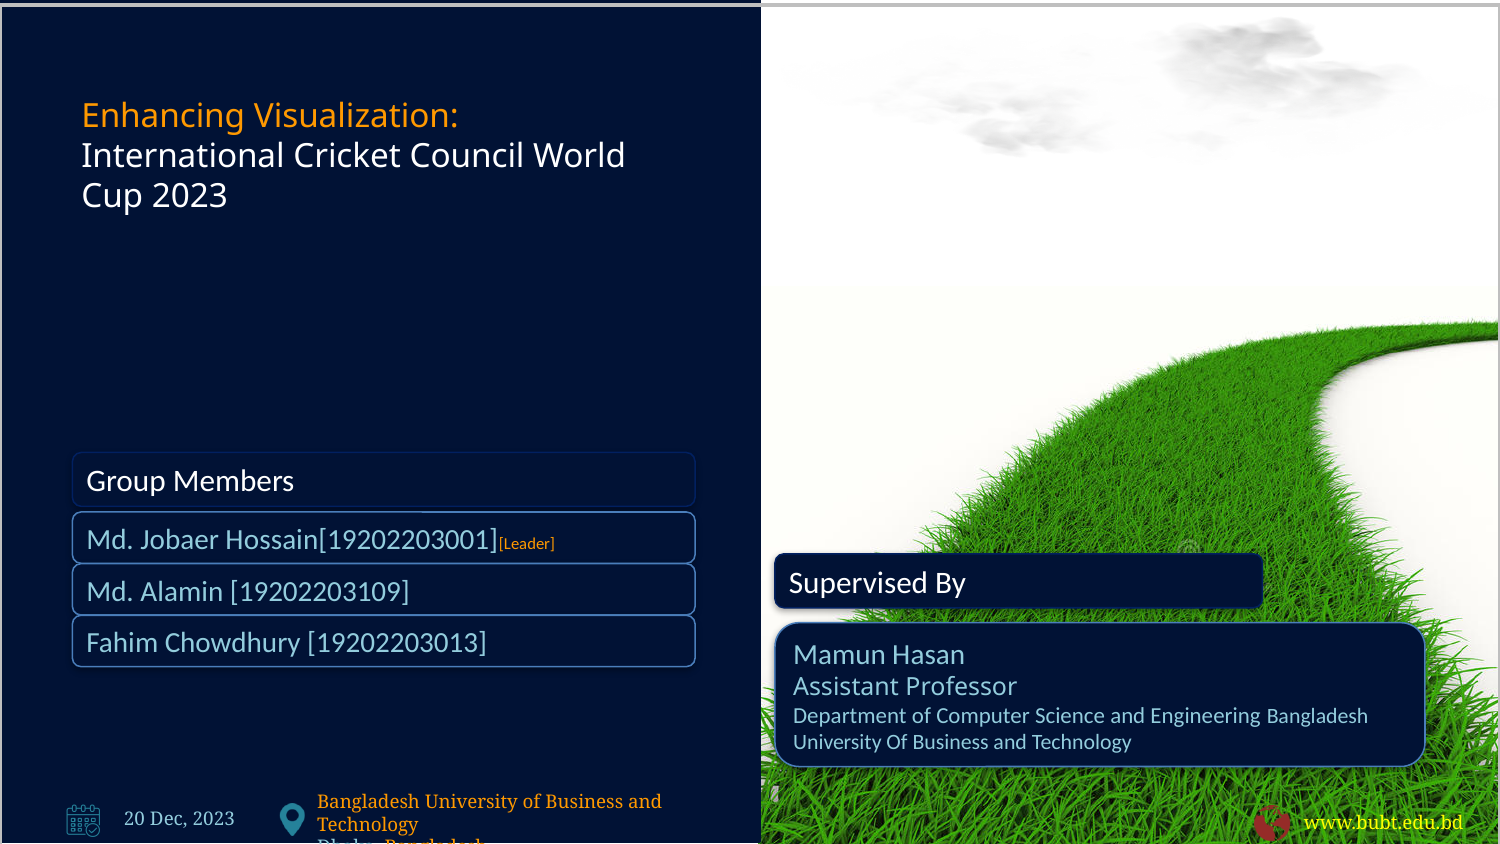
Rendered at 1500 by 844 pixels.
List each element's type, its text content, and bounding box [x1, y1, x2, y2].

picture [758, 285, 1500, 844]
picture [739, 9, 1500, 173]
picture [65, 802, 101, 839]
picture [275, 802, 309, 837]
text_box [0, 3, 1500, 844]
text_box Fahim Chowdhury [19202203013] [71, 614, 696, 668]
